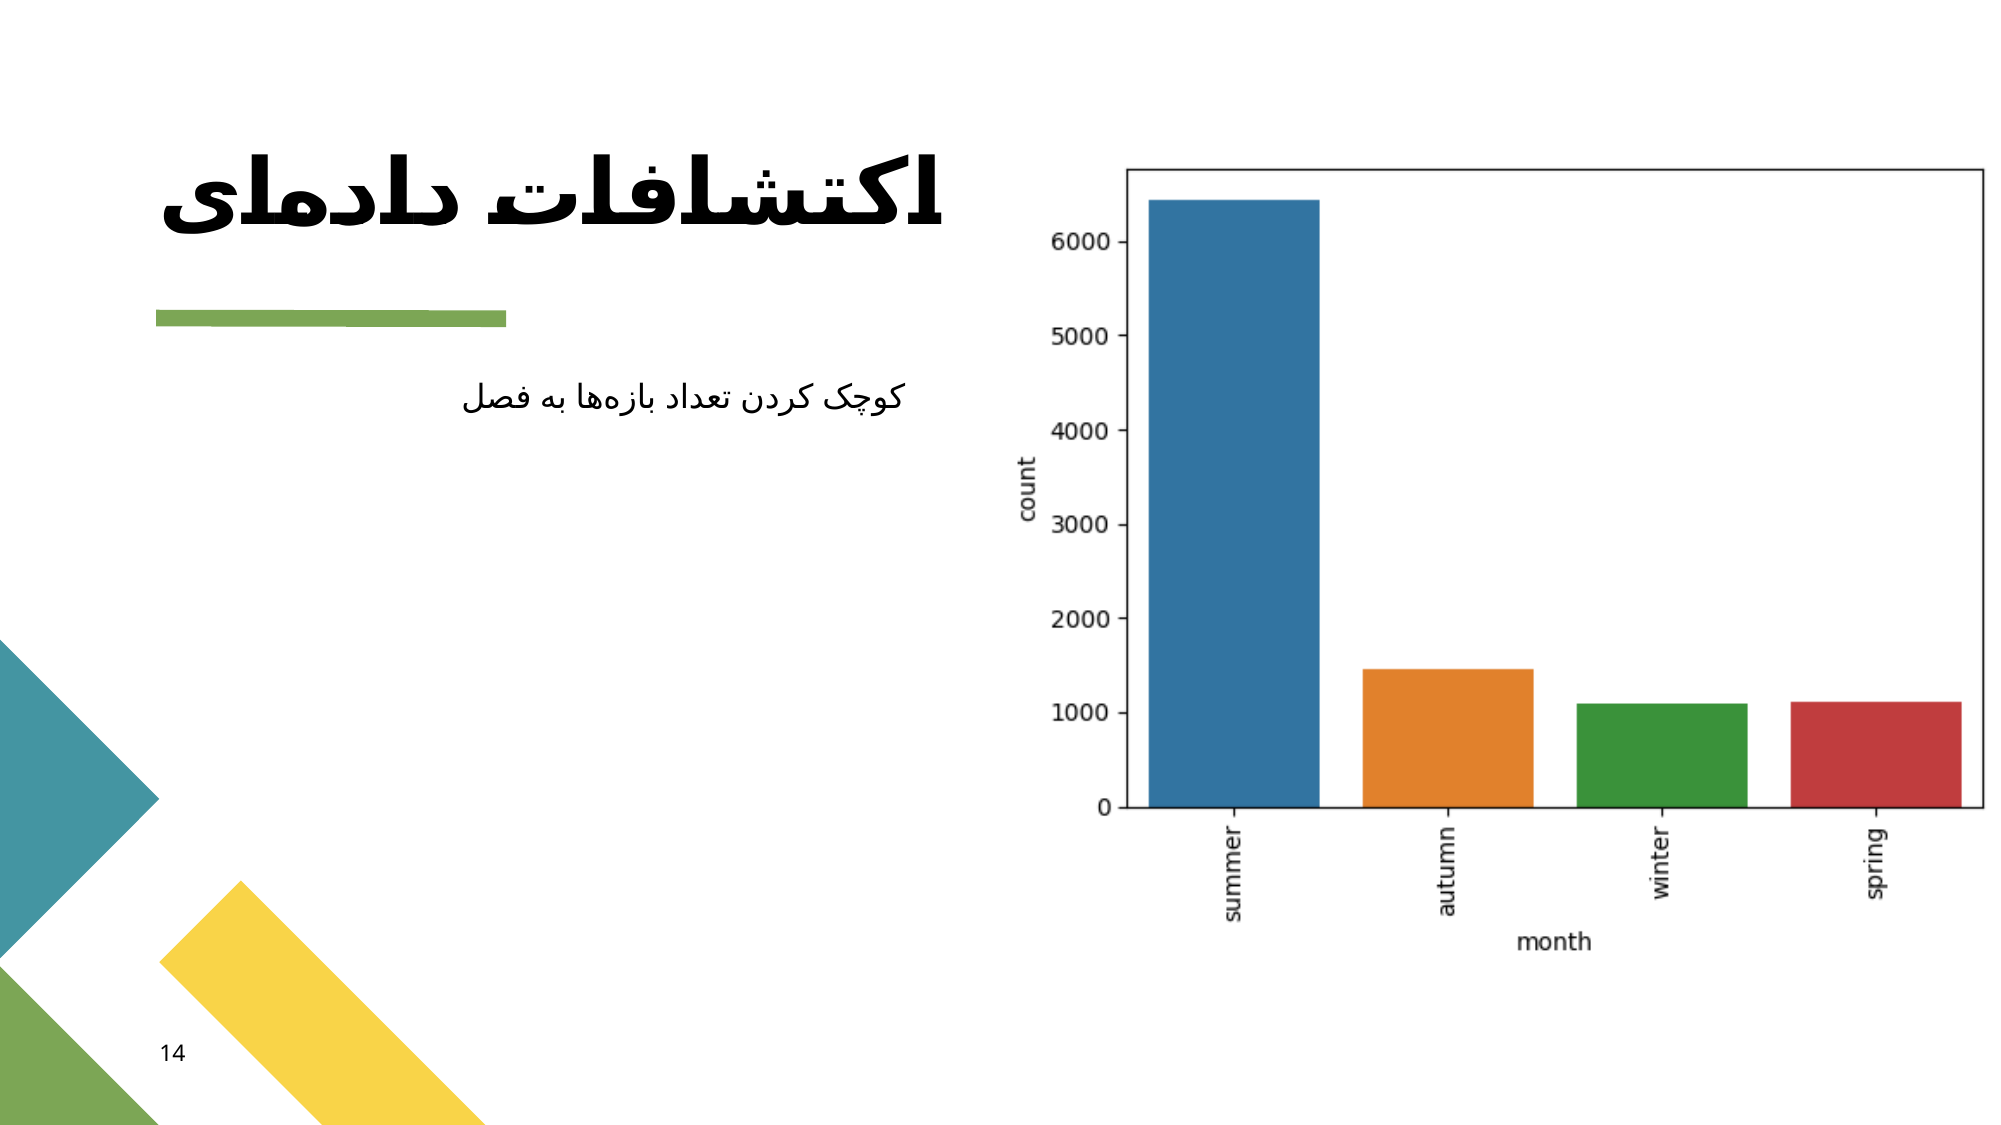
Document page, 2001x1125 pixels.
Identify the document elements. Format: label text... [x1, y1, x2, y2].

list کوچک کردن تعداد بازه‌ها به فصل [156, 375, 907, 835]
picture [999, 152, 2000, 973]
title اکتشافات داده‌ای [158, 144, 969, 245]
slide_number 14 [159, 1038, 246, 1080]
